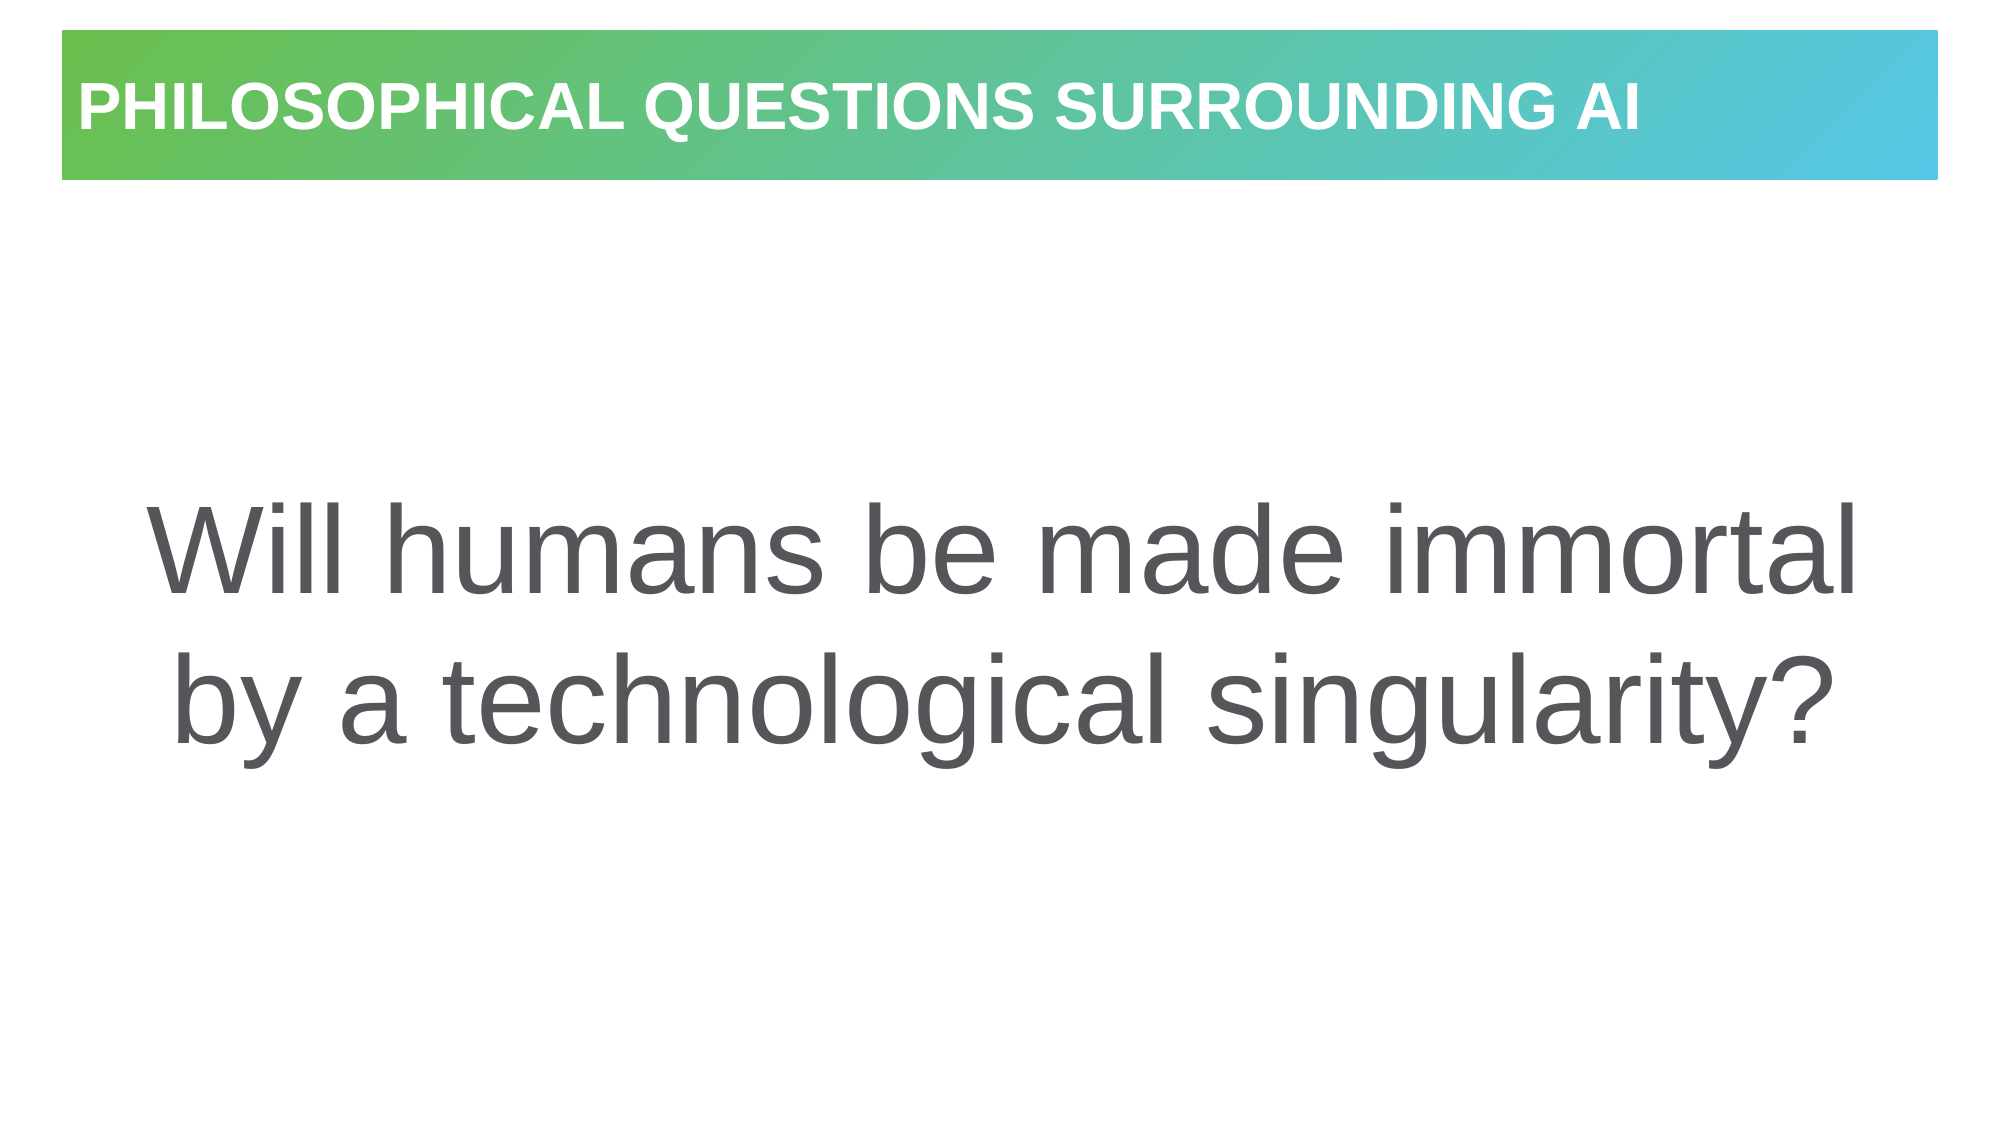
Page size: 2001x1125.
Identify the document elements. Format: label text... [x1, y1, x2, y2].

list Will humans be made immortal by a technological singularity? [62, 187, 1938, 1050]
title Philosophical questions surrounding AI [62, 29, 1938, 180]
